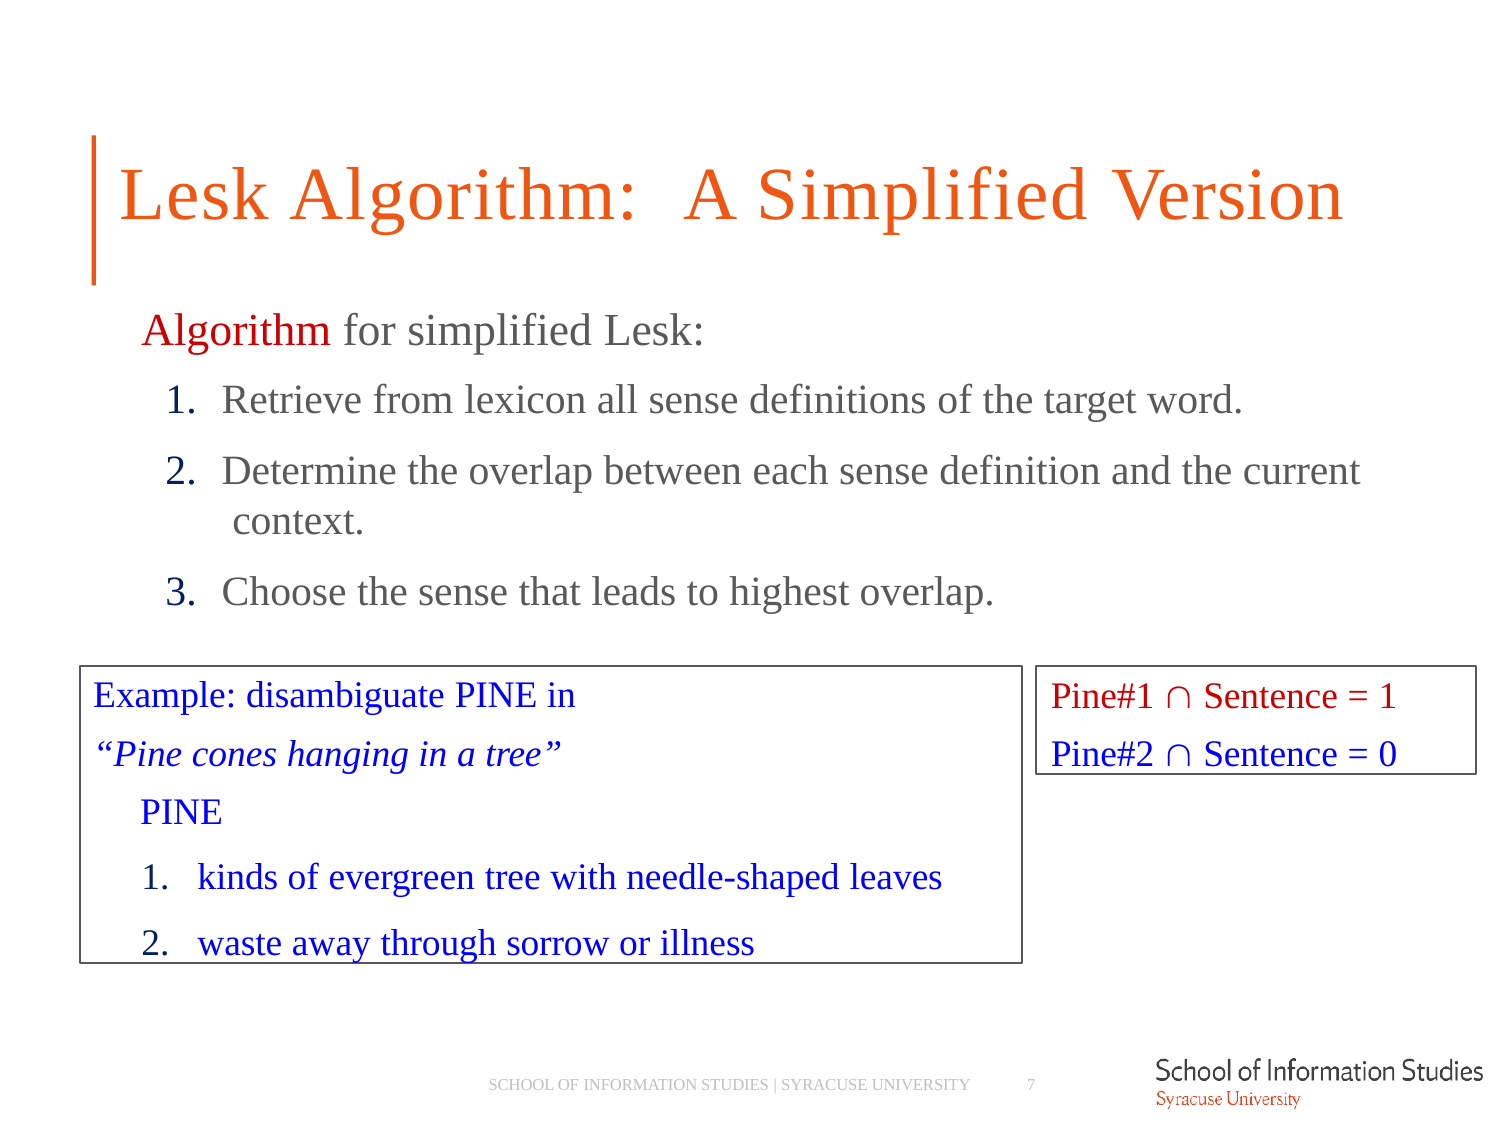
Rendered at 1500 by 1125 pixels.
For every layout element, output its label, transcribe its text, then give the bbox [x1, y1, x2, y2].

picture [1156, 1058, 1483, 1109]
slide_number 7 [1020, 1073, 1050, 1125]
footer SCHOOL OF INFORMATION STUDIES | SYRACUSE UNIVERSITY [486, 1073, 979, 1125]
title Lesk Algorithm: A Simplified Version [117, 142, 1356, 333]
text_box Algorithm for simplified Lesk: Retrieve from lexicon all sense definitions of the target word. Determine the overlap between each sense definition and the current context. Choose the sense that leads to highest overlap. [139, 277, 1364, 614]
text_box Pine#1  Sentence = 1 Pine#2  Sentence = 0 [1036, 665, 1476, 774]
text_box Example: disambiguate PINE in “Pine cones hanging in a tree” ­ PINE kinds of evergreen tree with needle-shaped leaves waste away through sorrow or illness [80, 665, 1022, 964]
